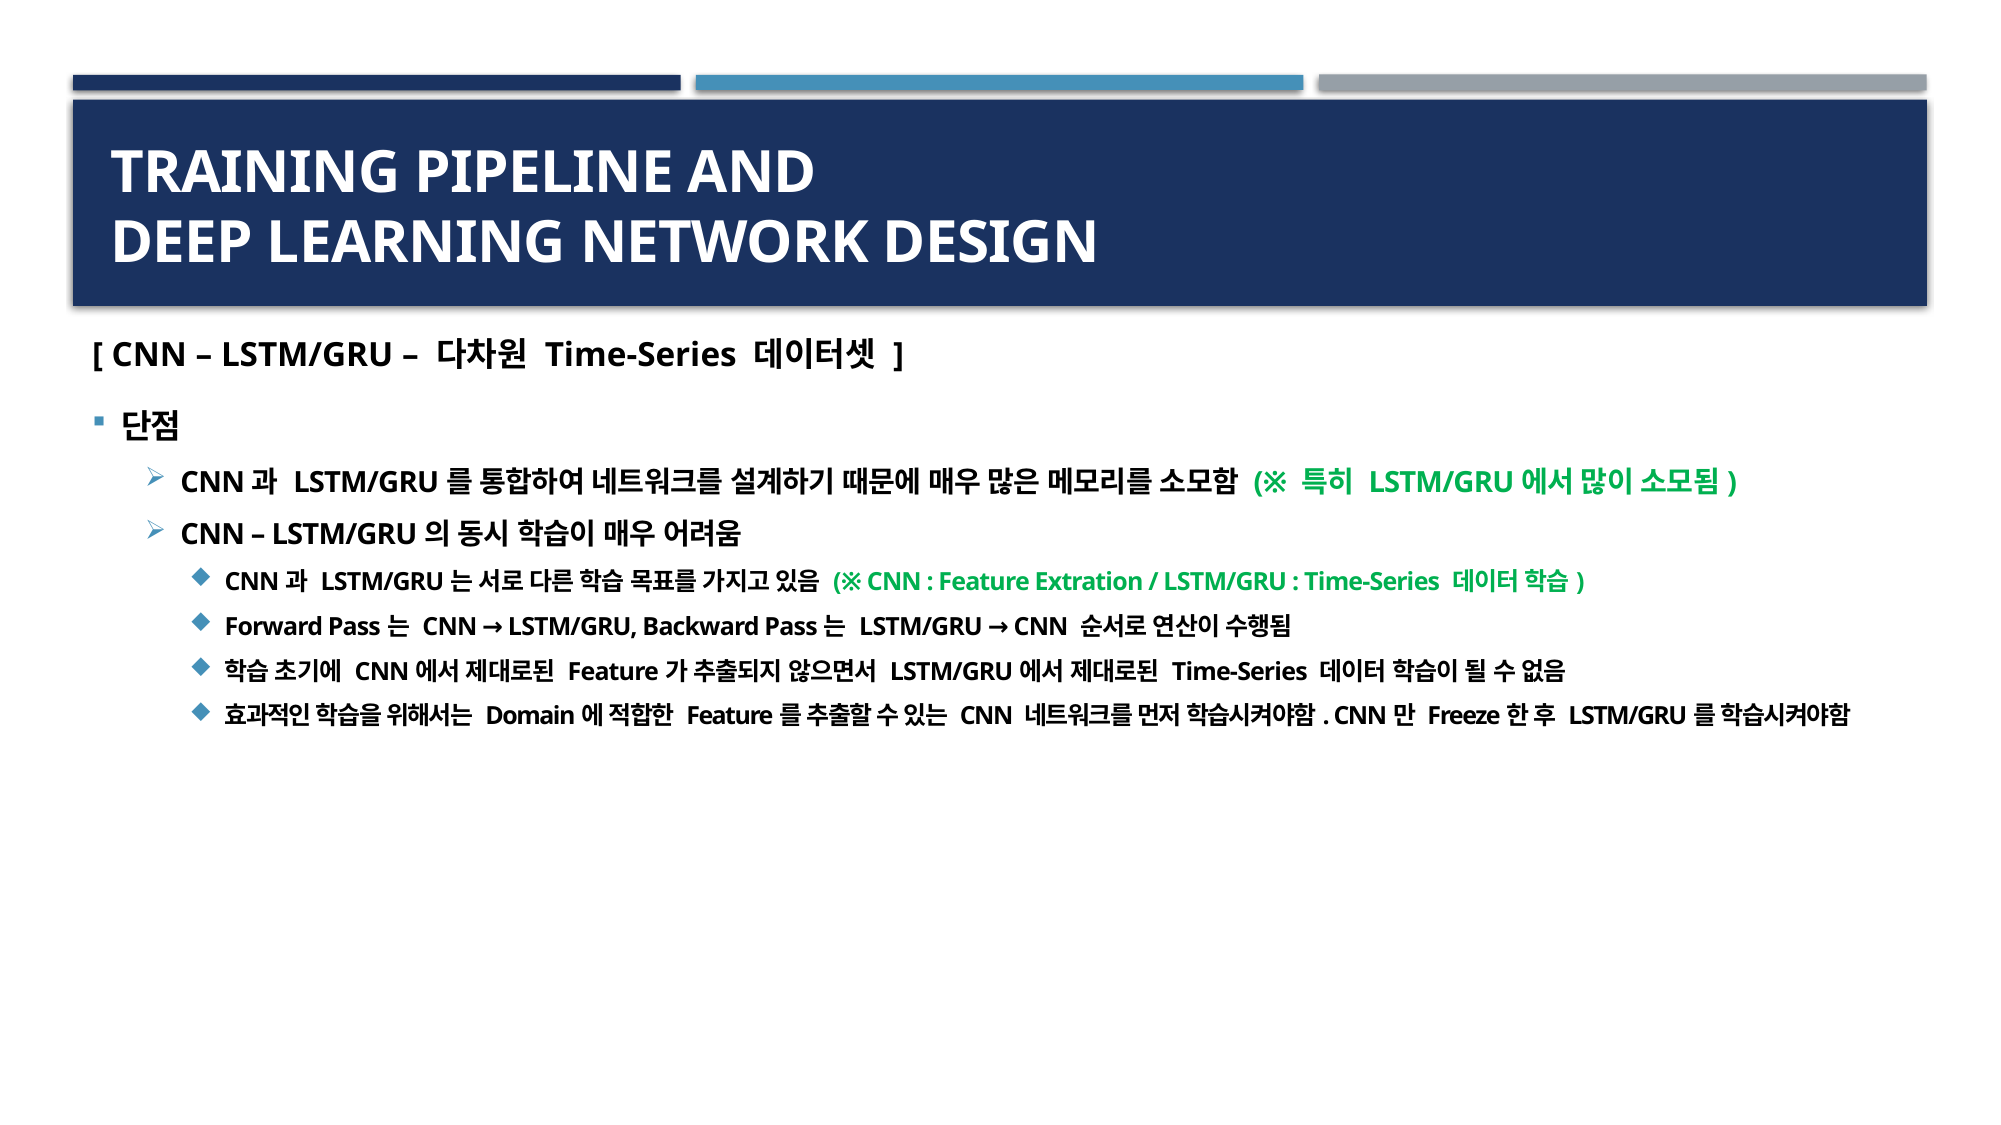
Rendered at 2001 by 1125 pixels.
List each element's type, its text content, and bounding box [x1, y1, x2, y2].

list [ CNN – LSTM/GRU – 다차원 Time-Series 데이터셋 ] 단점 CNN과 LSTM/GRU를 통합하여 네트워크를 설계하기 때문에 매우 많은 메모리를 소모함 (※ 특히 LSTM/GRU에서 많이 소모됨) CNN – LSTM/GRU의 동시 학습이 매우 어려움 CNN과 LSTM/GRU는 서로 다른 학습 목표를 가지고 있음 (※ CNN : Feature Extration / LSTM/GRU : Time-Series 데이터 학습) Forward Pass는 CNN → LSTM/GRU, Backward Pass는 LSTM/GRU → CNN 순서로 연산이 수행됨 학습 초기에 CNN에서 제대로된 Feature가 추출되지 않으면서 LSTM/GRU에서 제대로된 Time-Series 데이터 학습이 될 수 없음 효과적인 학습을 위해서는 Domain에 적합한 Feature를 추출할 수 있는 CNN 네트워크를 먼저 학습시켜야함. CNN만 Freeze한 후 LSTM/GRU를 학습시켜야함 [77, 325, 1905, 1083]
title Training PipeLine and Deep Learning Network Design [95, 119, 1905, 282]
